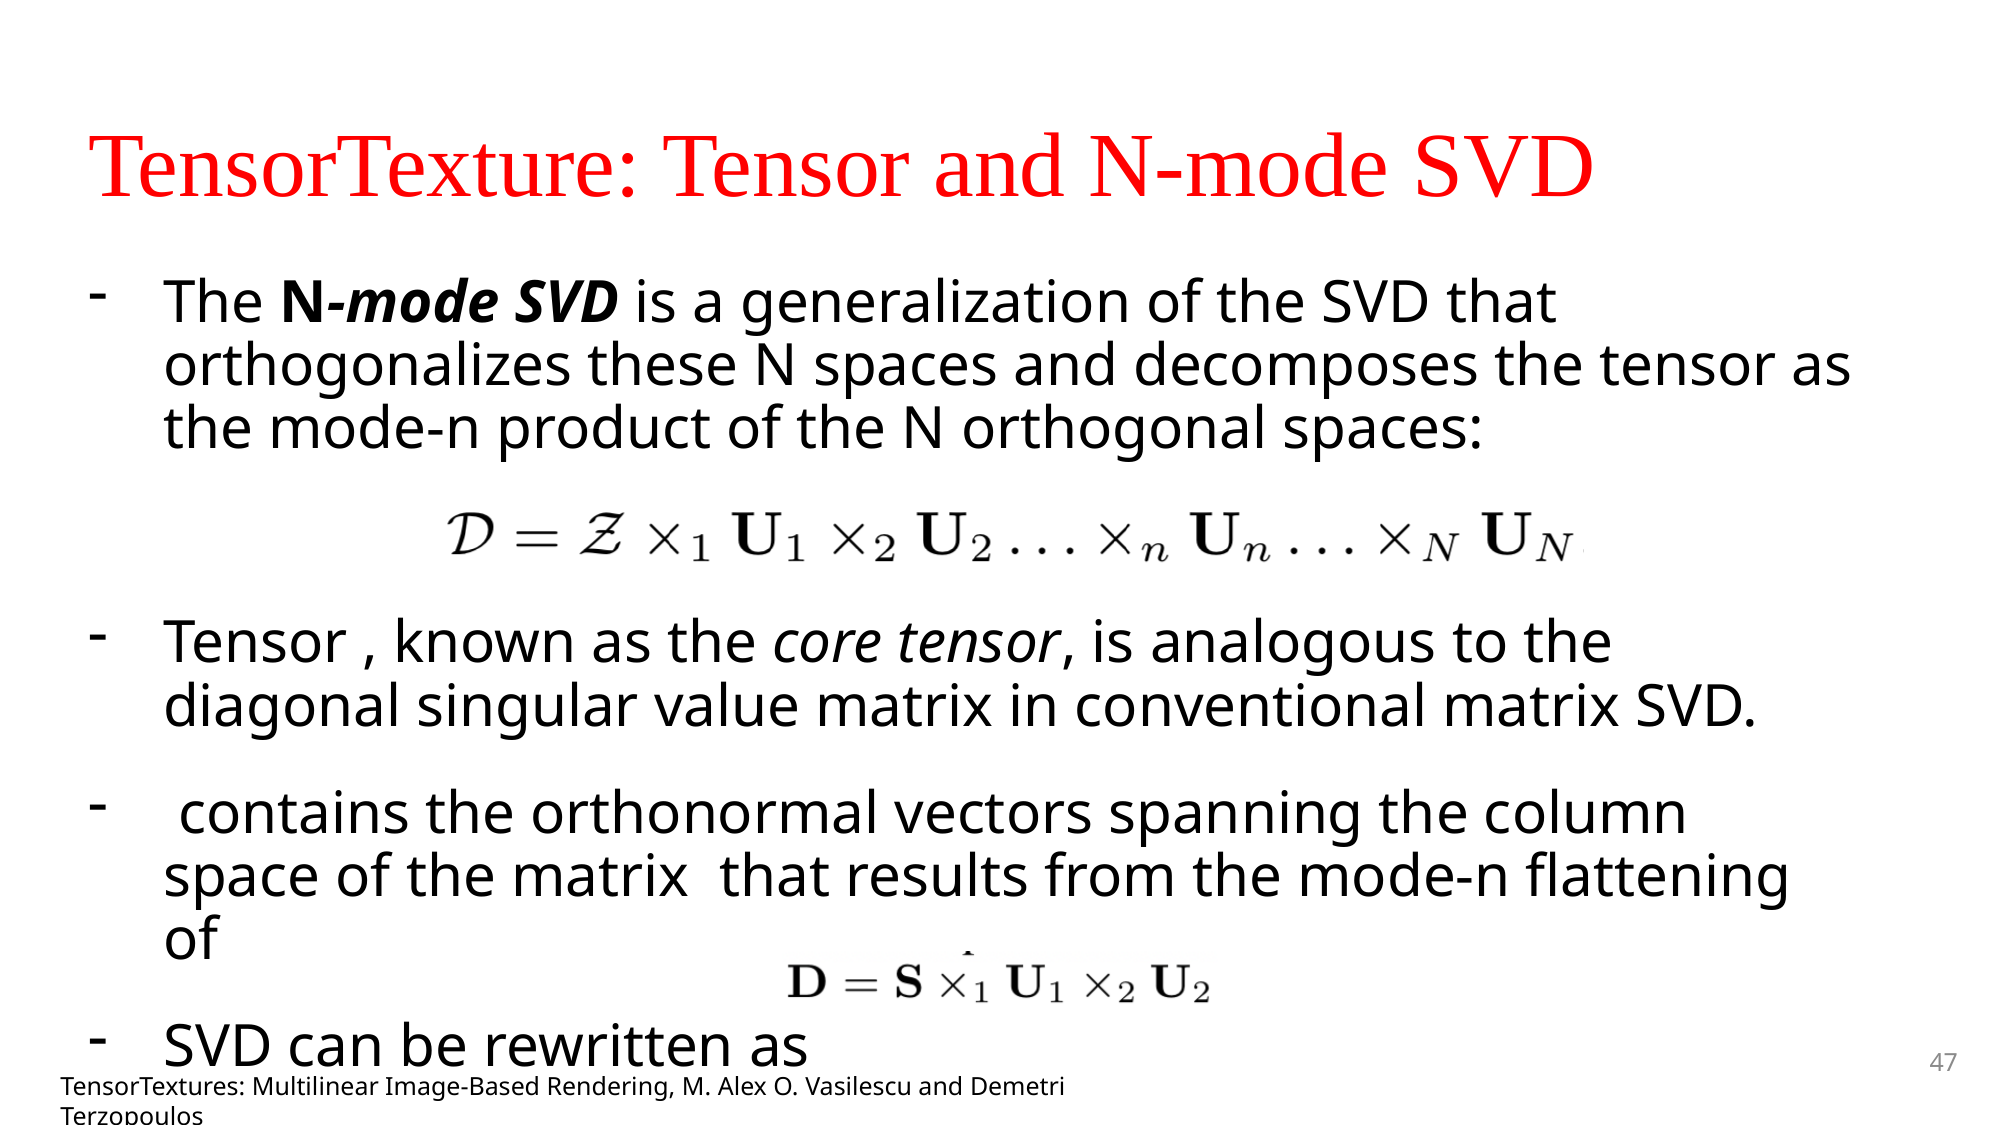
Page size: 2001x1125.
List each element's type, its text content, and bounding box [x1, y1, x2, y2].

picture [415, 494, 1584, 582]
slide_number 47 [1853, 1019, 1974, 1106]
text_box TensorTextures: Multilinear Image-Based Rendering, M. Alex O. Vasilescu and Demetri Terzopoulos [45, 1062, 1157, 1125]
picture [782, 951, 1218, 1020]
title TensorTexture: Tensor and N-mode SVD [68, 97, 1932, 223]
